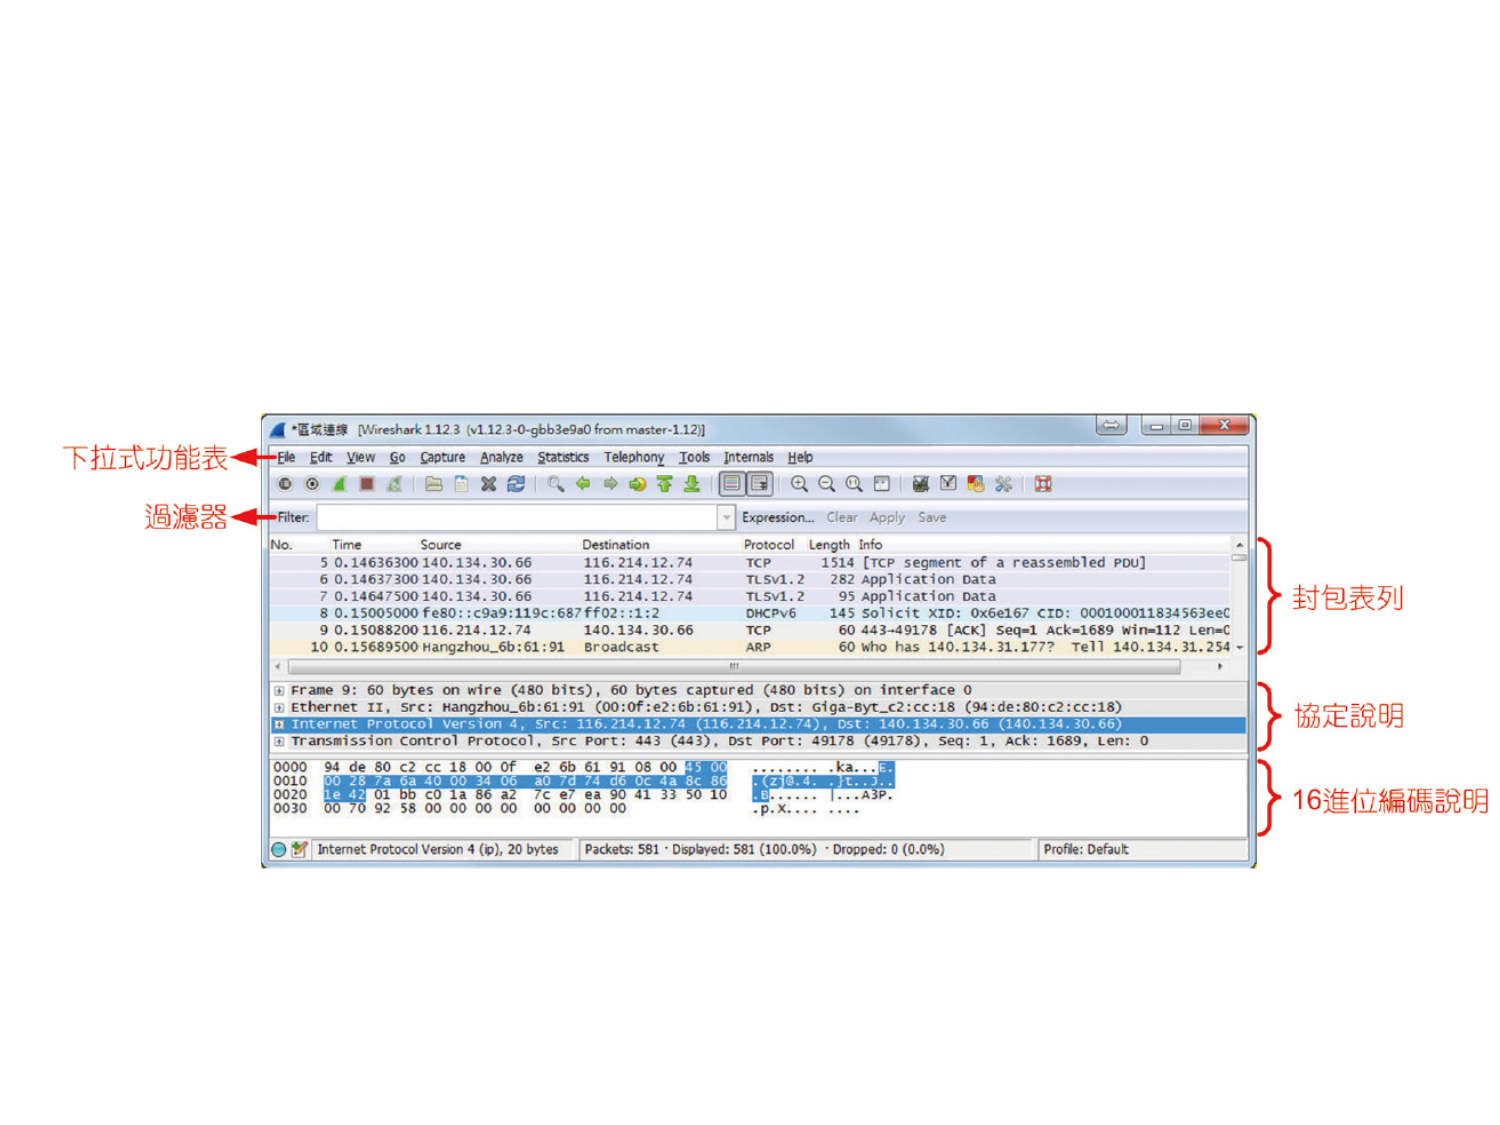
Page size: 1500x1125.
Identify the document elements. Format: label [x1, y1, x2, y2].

picture [61, 411, 1491, 871]
